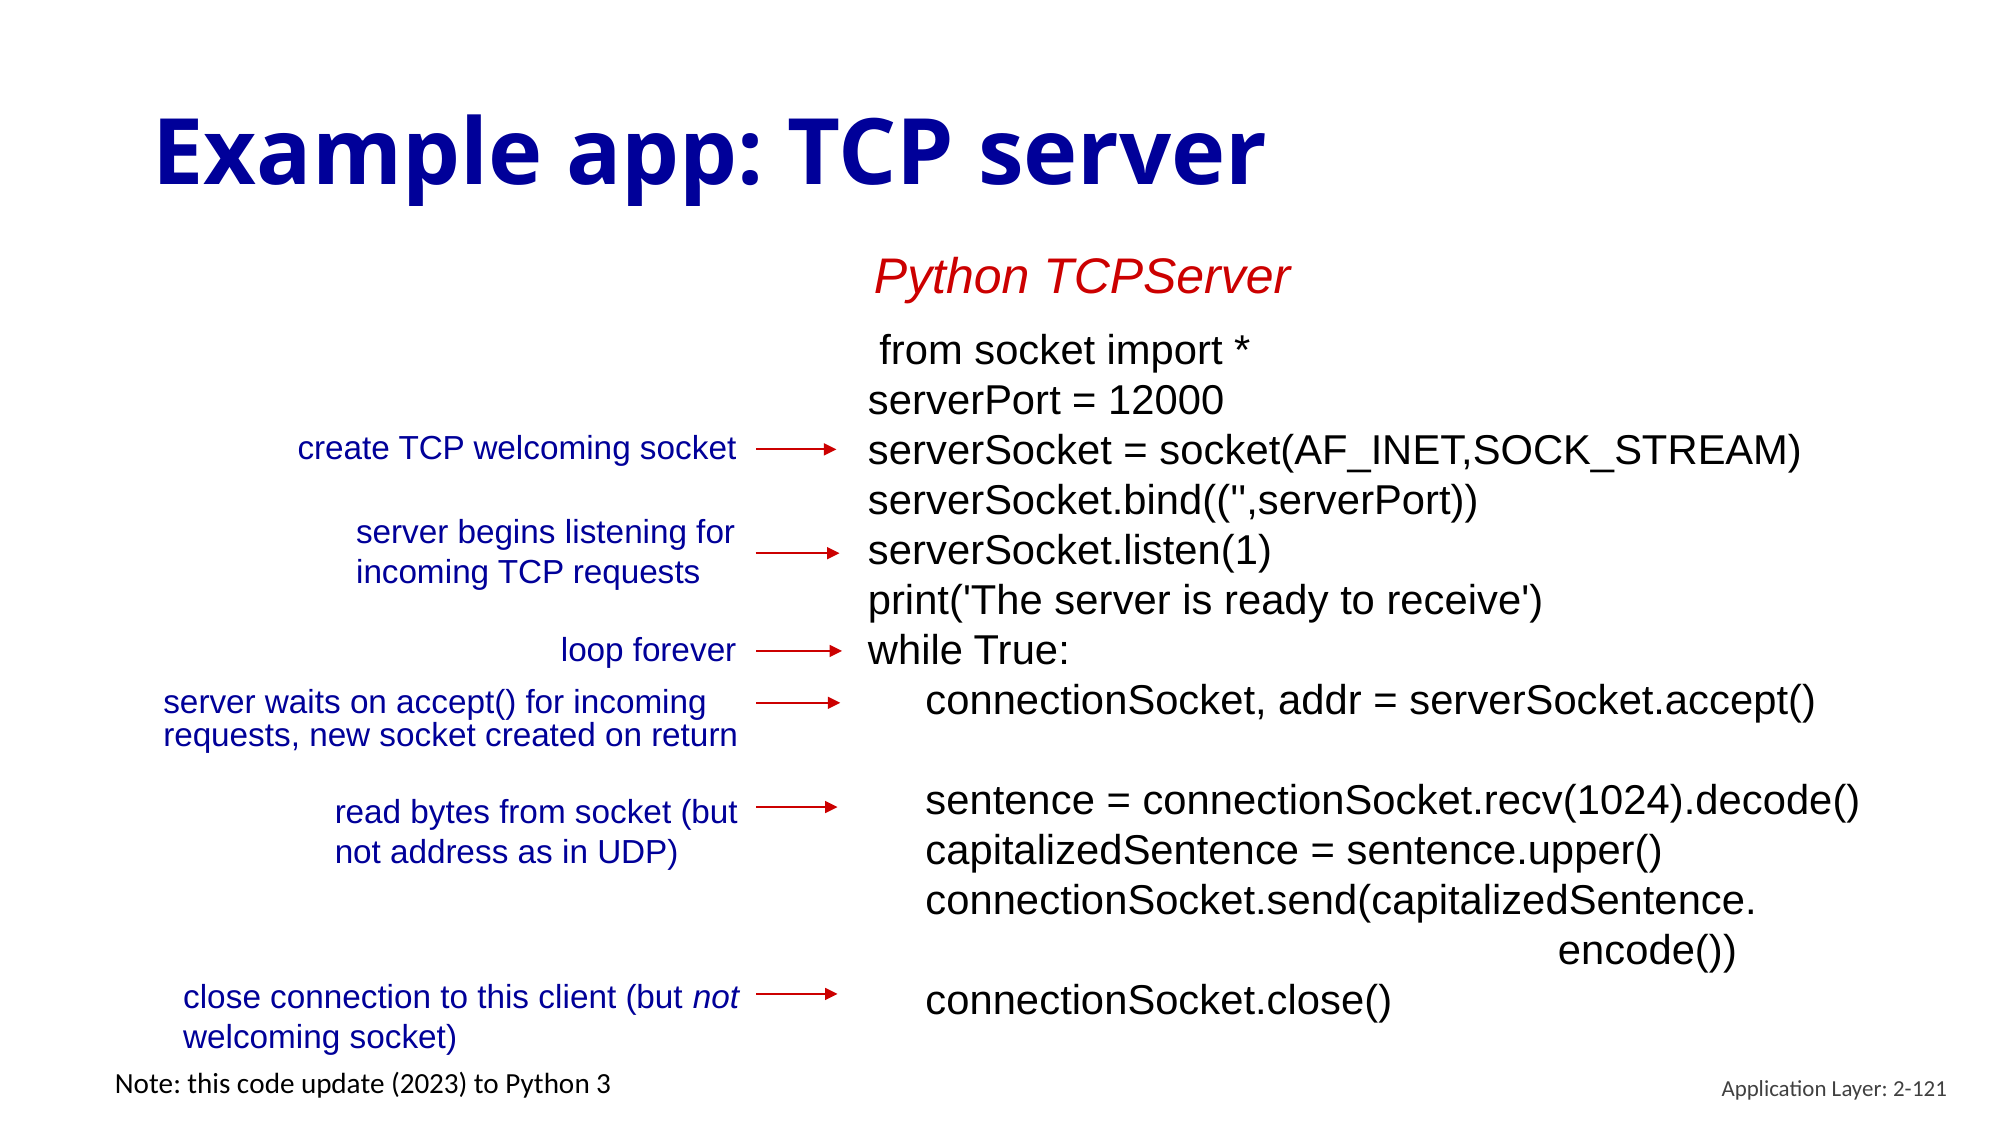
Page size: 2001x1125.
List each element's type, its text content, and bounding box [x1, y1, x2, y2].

text_box Python TCPServer [859, 236, 1306, 311]
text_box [282, 419, 837, 475]
title Example app: TCP server [137, 74, 1863, 221]
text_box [168, 968, 838, 1065]
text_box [341, 502, 840, 599]
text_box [545, 627, 851, 677]
text_box Note: this code update (2023) to Python 3 [100, 1056, 627, 1107]
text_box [148, 679, 850, 762]
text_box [319, 782, 838, 879]
text_box from socket import * serverPort = 12000 serverSocket = socket(AF_INET,SOCK_STREAM) serverSocket.bind(('',serverPort)) serverSocket.listen(1) print('The server is ready to receive') while True: connectionSocket, addr = serverSocket.accept() sentence = connectionSocket.recv(1024).decode() capitalizedSentence = sentence.upper() connectionSocket.send(capitalizedSentence. encode()) connectionSocket.close() [853, 315, 1877, 1031]
slide_number Application Layer: 2-121 [1512, 1056, 1963, 1117]
